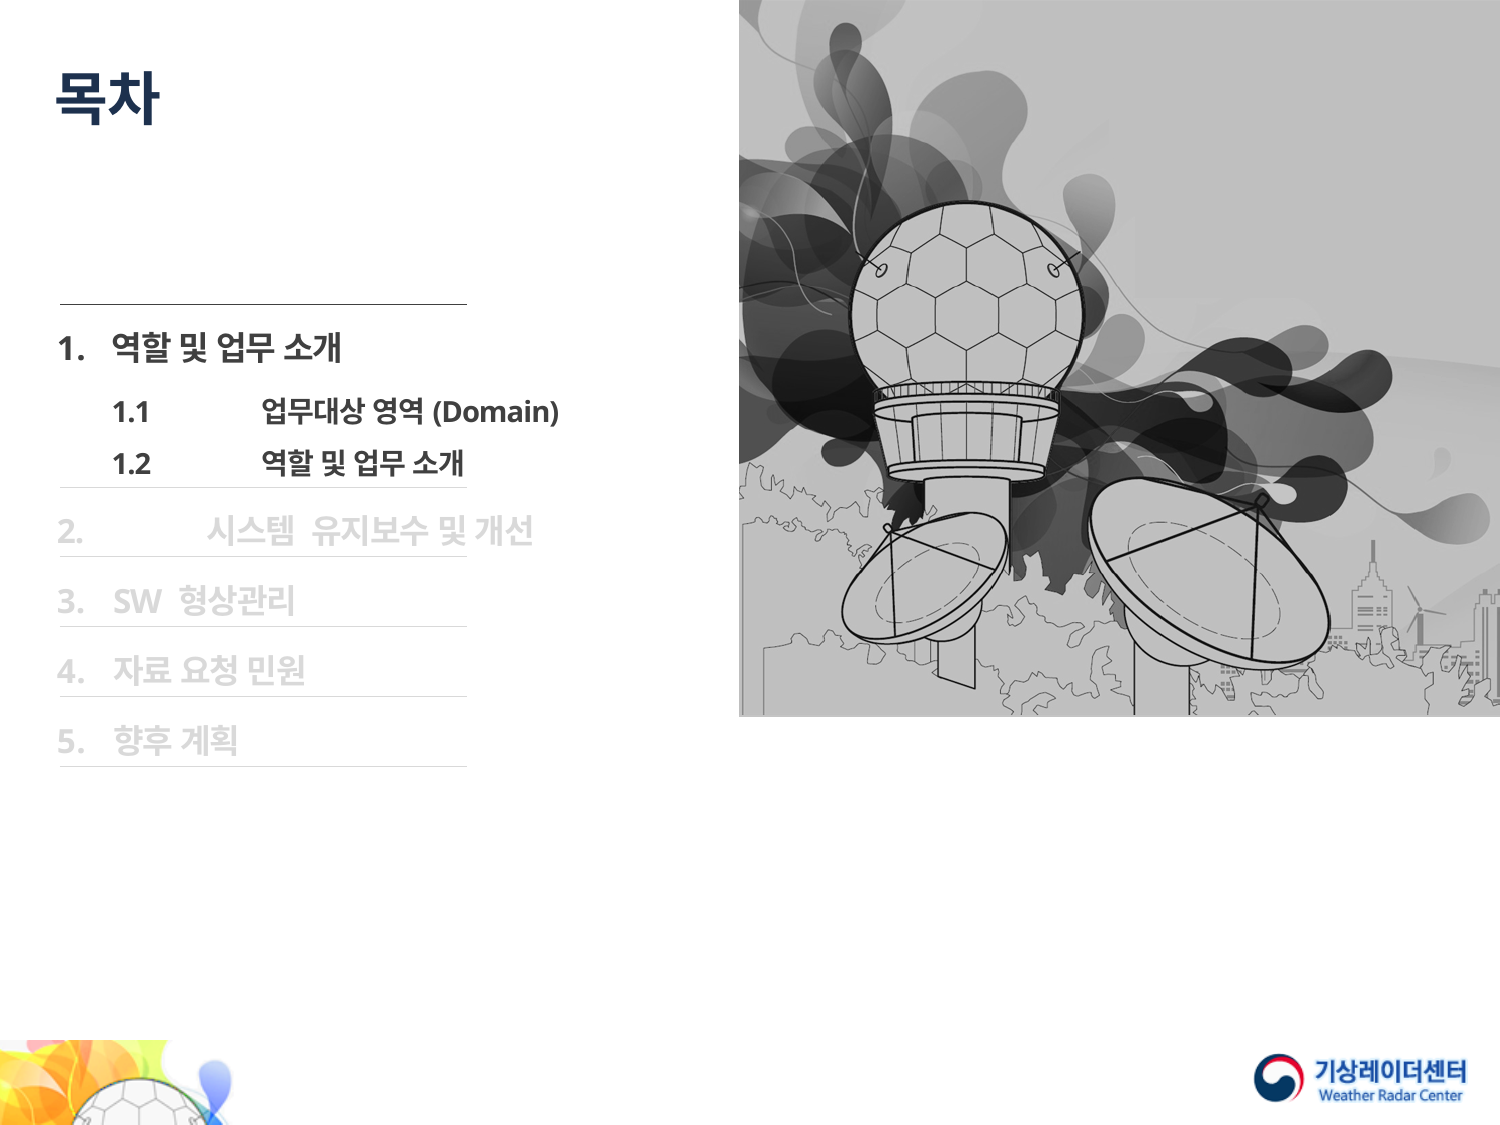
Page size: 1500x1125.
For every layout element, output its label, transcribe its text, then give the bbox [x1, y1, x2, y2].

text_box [59, 486, 468, 767]
title 목차 [39, 22, 733, 171]
picture [738, 0, 1500, 717]
picture [1252, 1053, 1468, 1103]
text_box 역할 및 업무 소개 1.1 업무대상 영역(Domain) 1.2 역할 및 업무 소개 2. 시스템 유지보수 및 개선 SW 형상관리 자료 요청 민원 향후 계획 [41, 289, 891, 885]
picture [0, 1040, 469, 1125]
